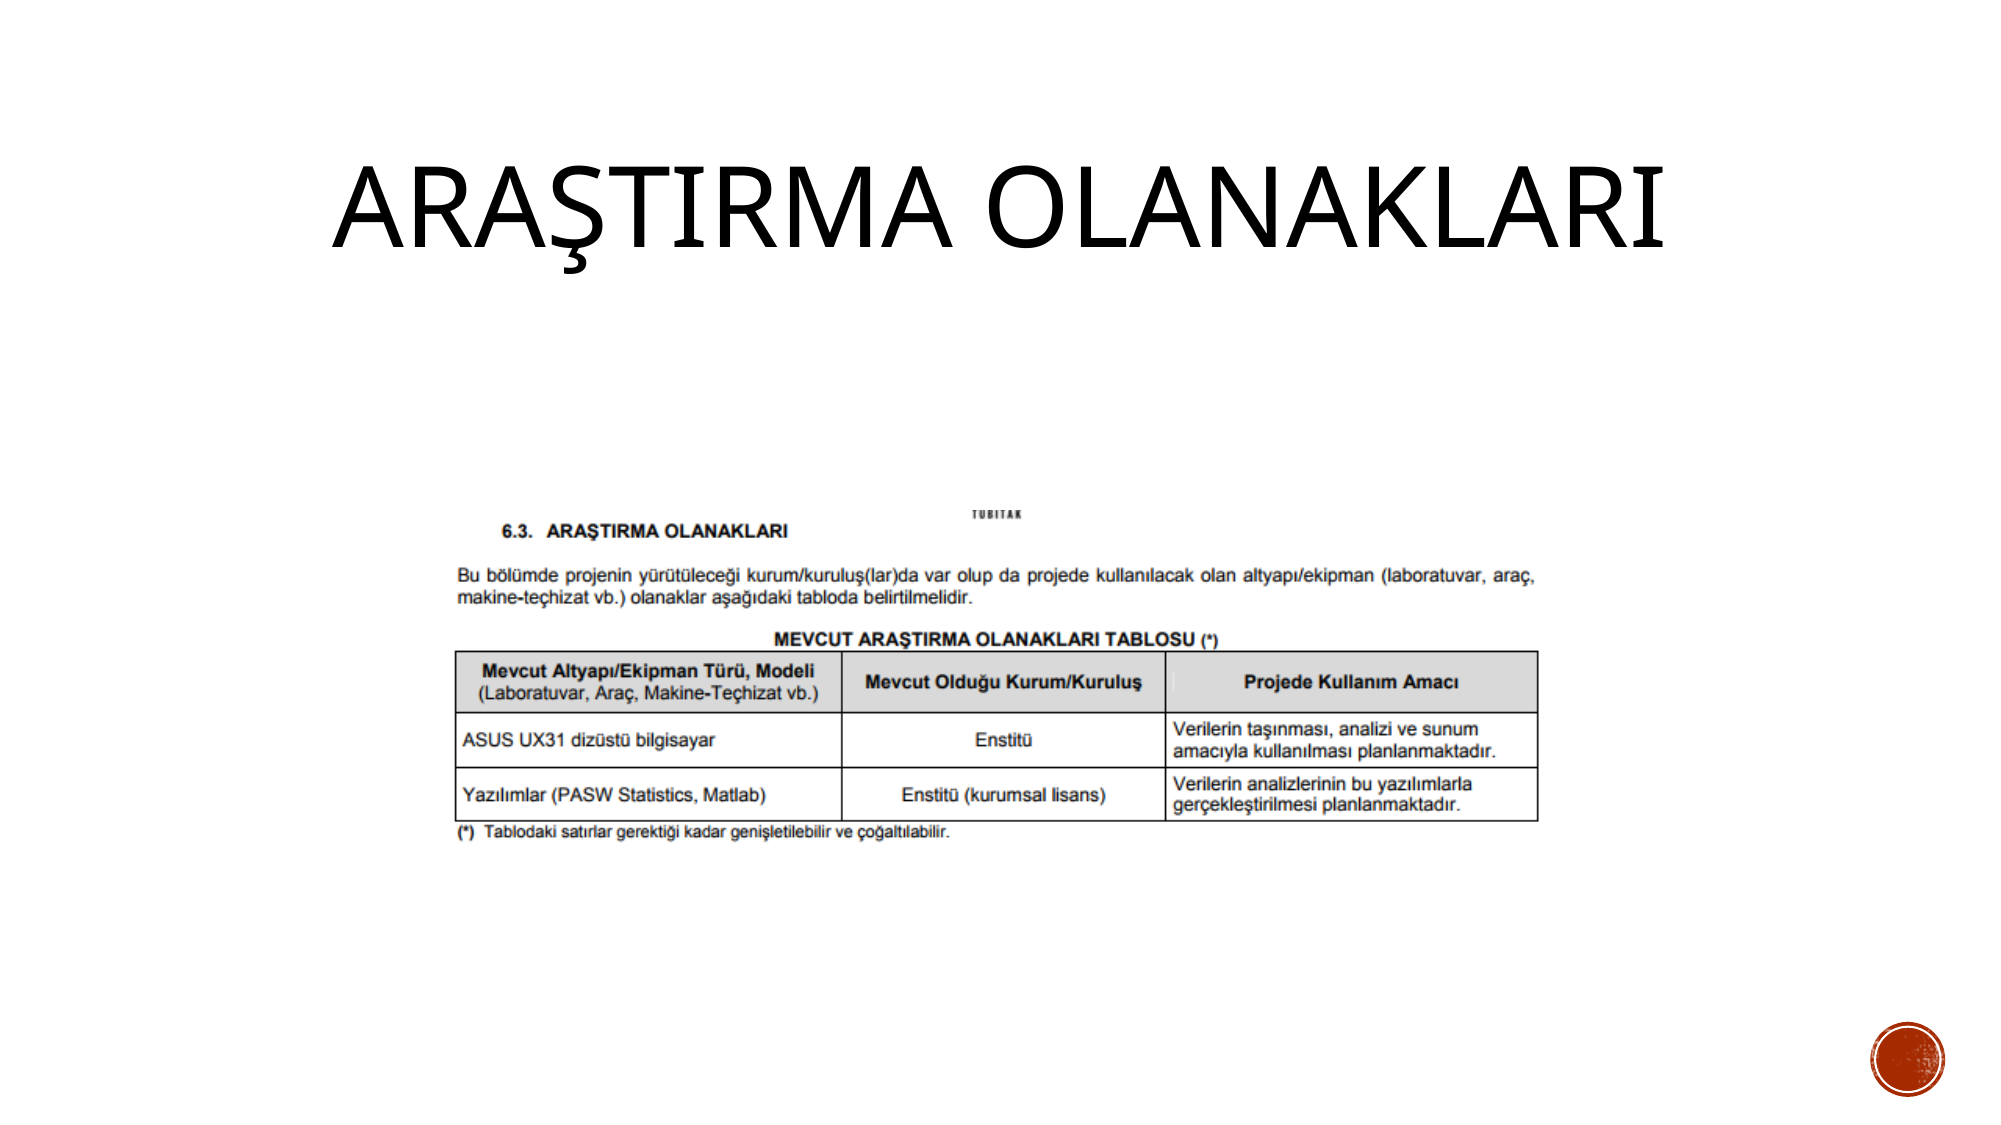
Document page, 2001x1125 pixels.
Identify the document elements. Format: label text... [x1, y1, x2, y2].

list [448, 514, 1555, 847]
title ARAŞTIRMA OLANAKLARI [175, 79, 1826, 344]
